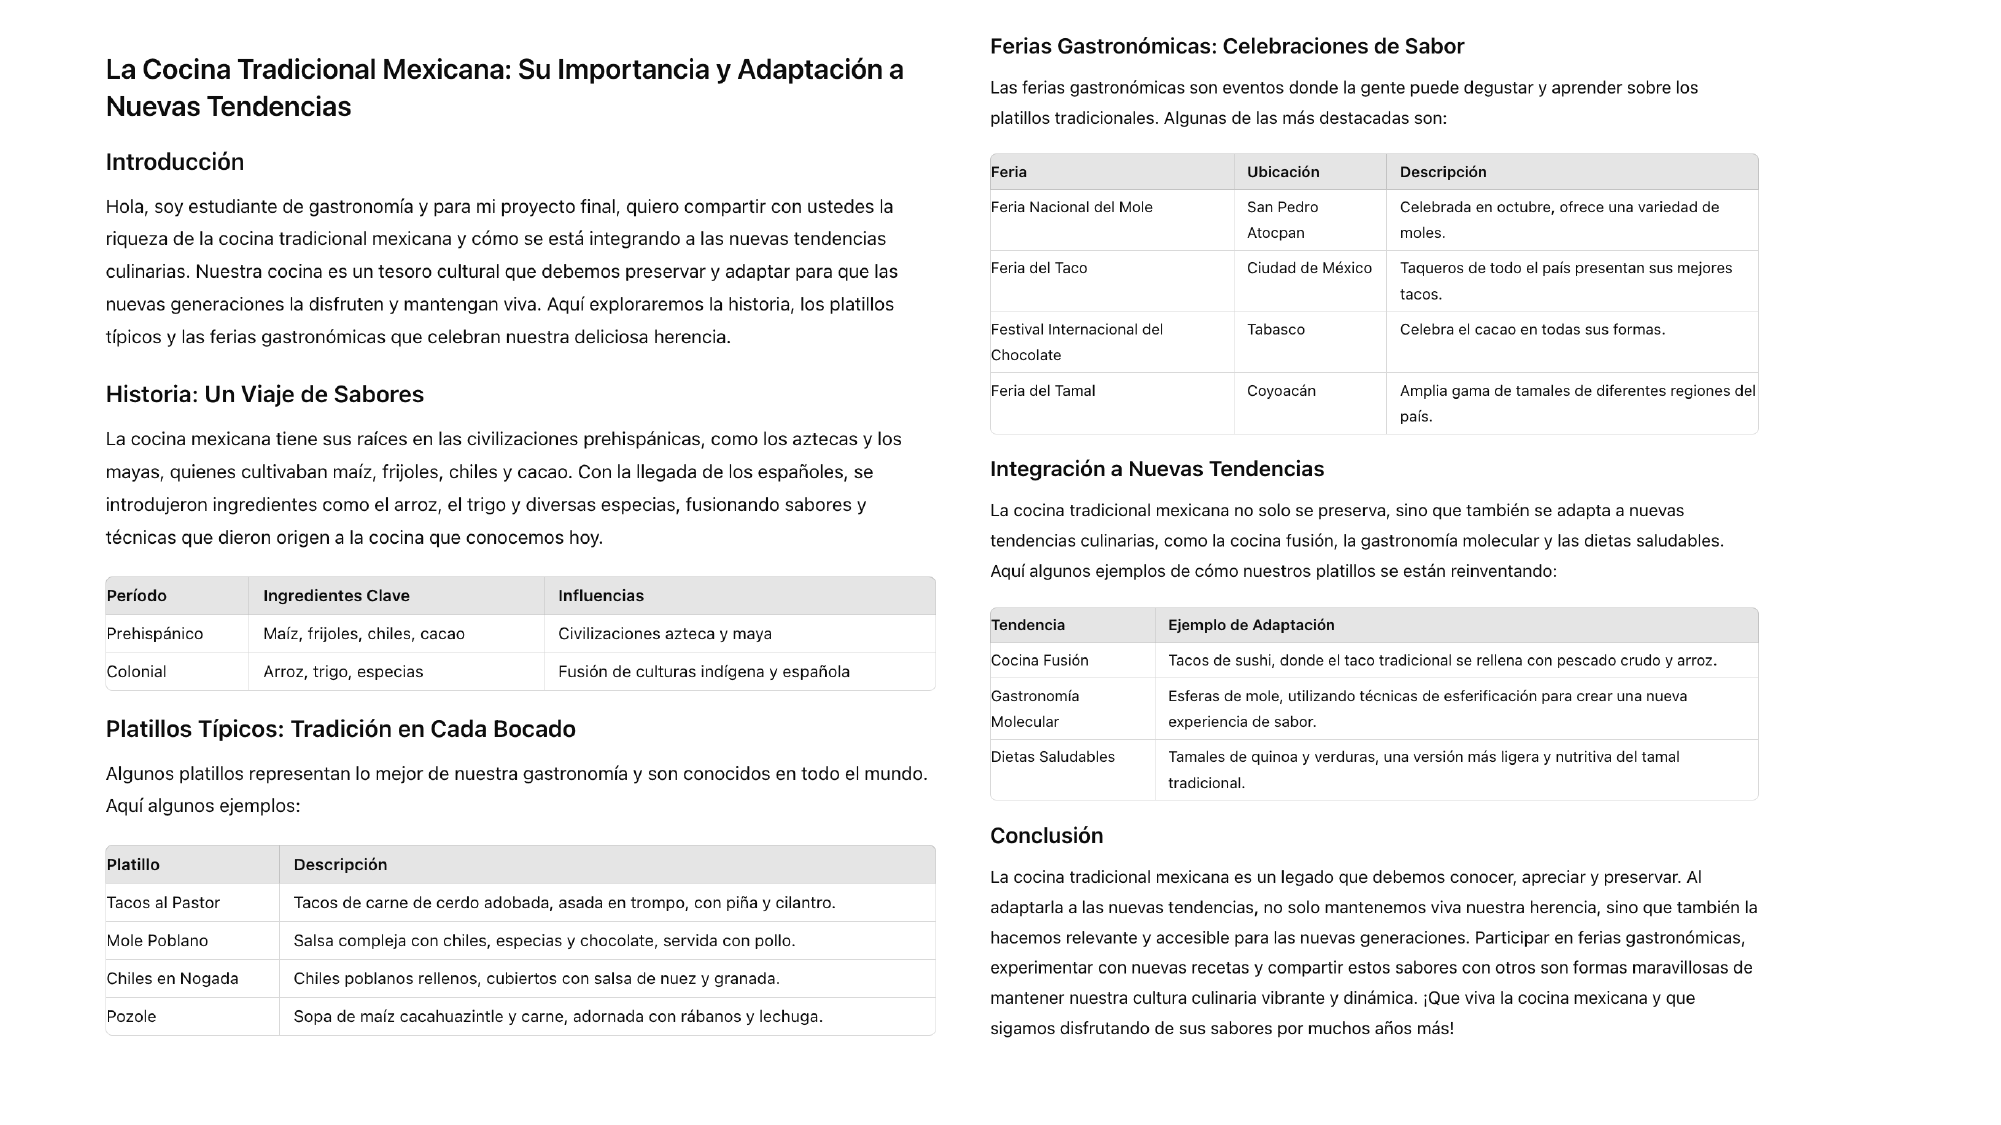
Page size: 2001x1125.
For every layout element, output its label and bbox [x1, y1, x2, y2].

picture [99, 46, 946, 1050]
picture [984, 33, 1768, 1050]
